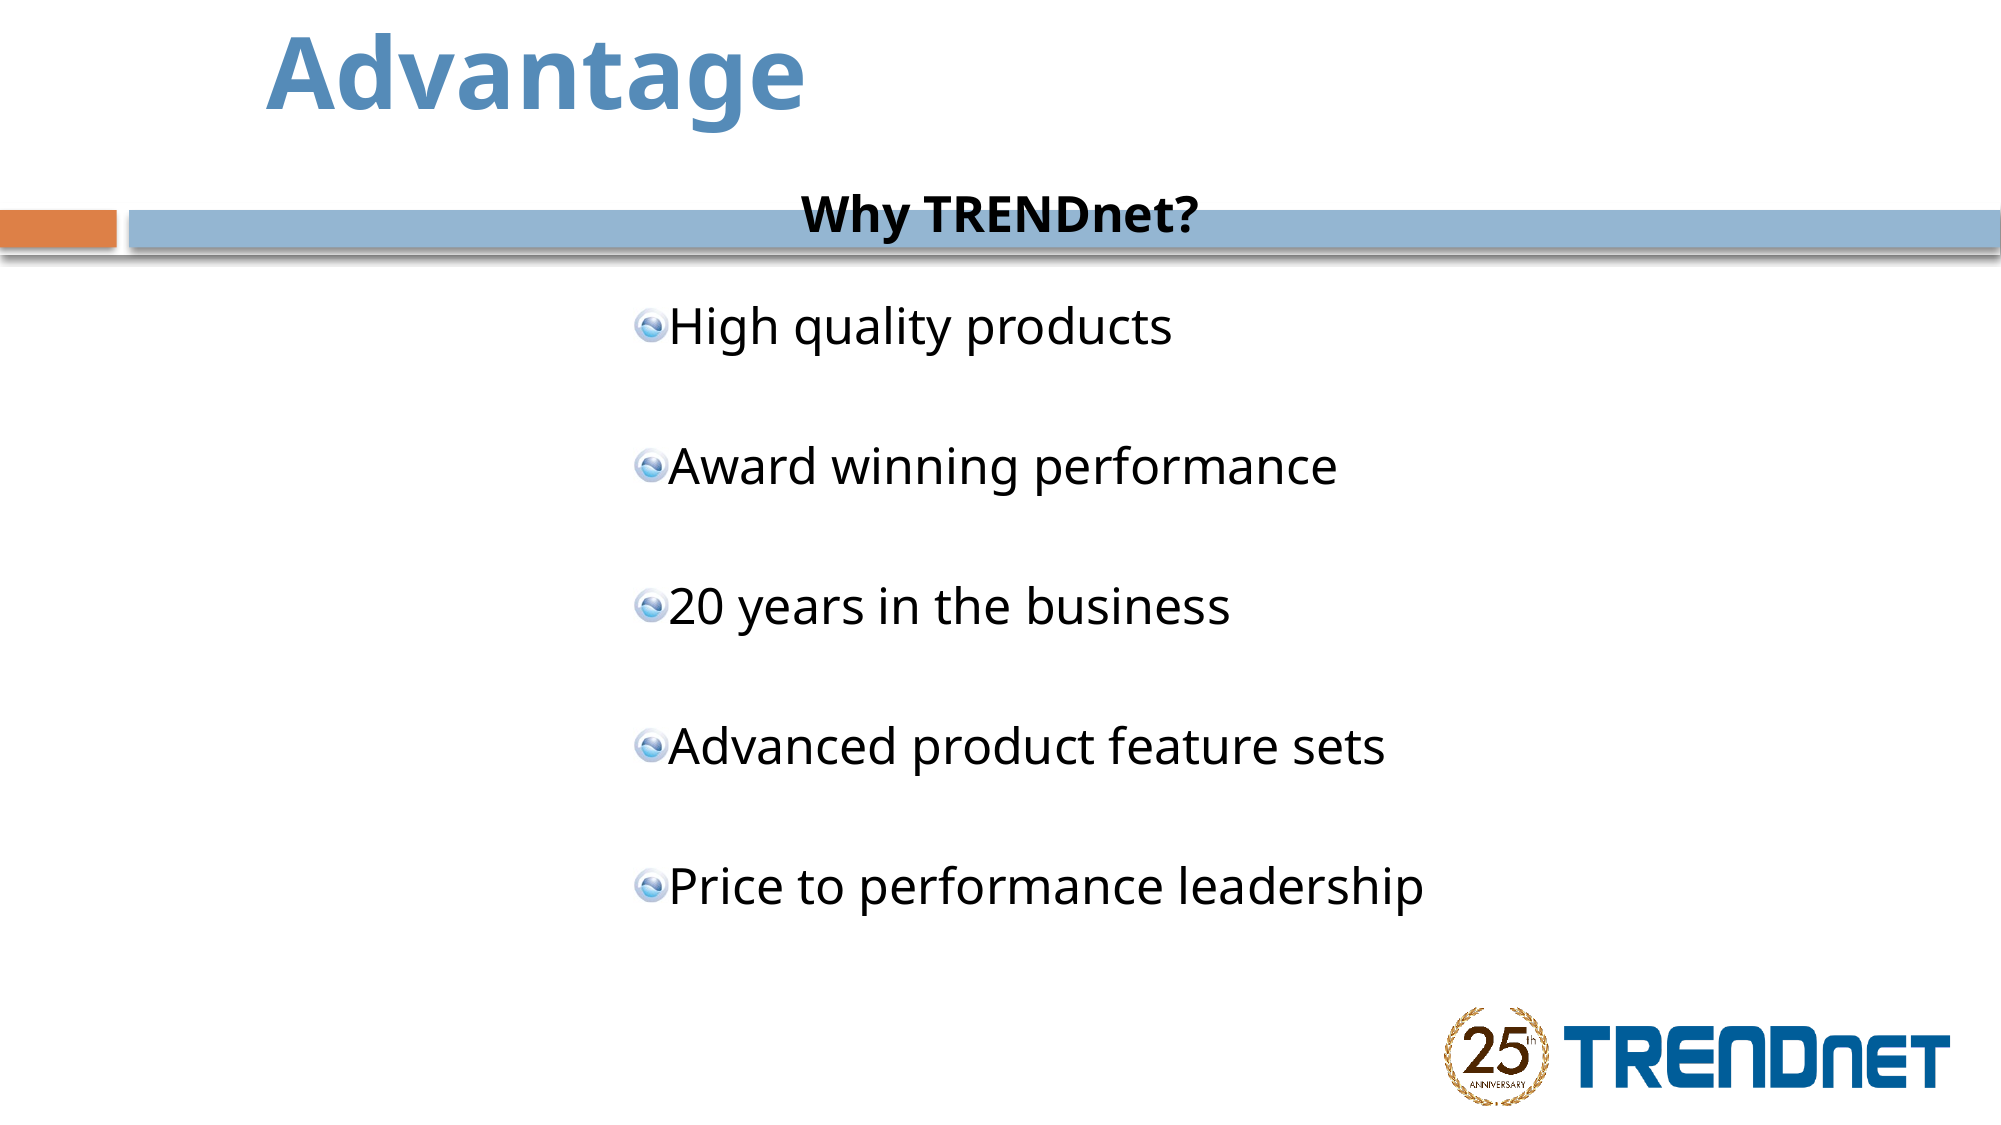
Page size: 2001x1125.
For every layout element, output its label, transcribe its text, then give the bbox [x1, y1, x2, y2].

picture [1444, 1007, 1549, 1106]
picture [633, 727, 669, 763]
text_box Advantage [251, 1, 1325, 137]
picture [1562, 1024, 1951, 1089]
picture [633, 587, 669, 623]
picture [633, 307, 669, 343]
picture [633, 867, 669, 903]
picture [633, 447, 669, 483]
text_box High quality products Award winning performance 20 years in the business Advanced product feature sets Price to performance leadership [618, 287, 1576, 938]
text_box Why TRENDnet? [696, 174, 1303, 263]
